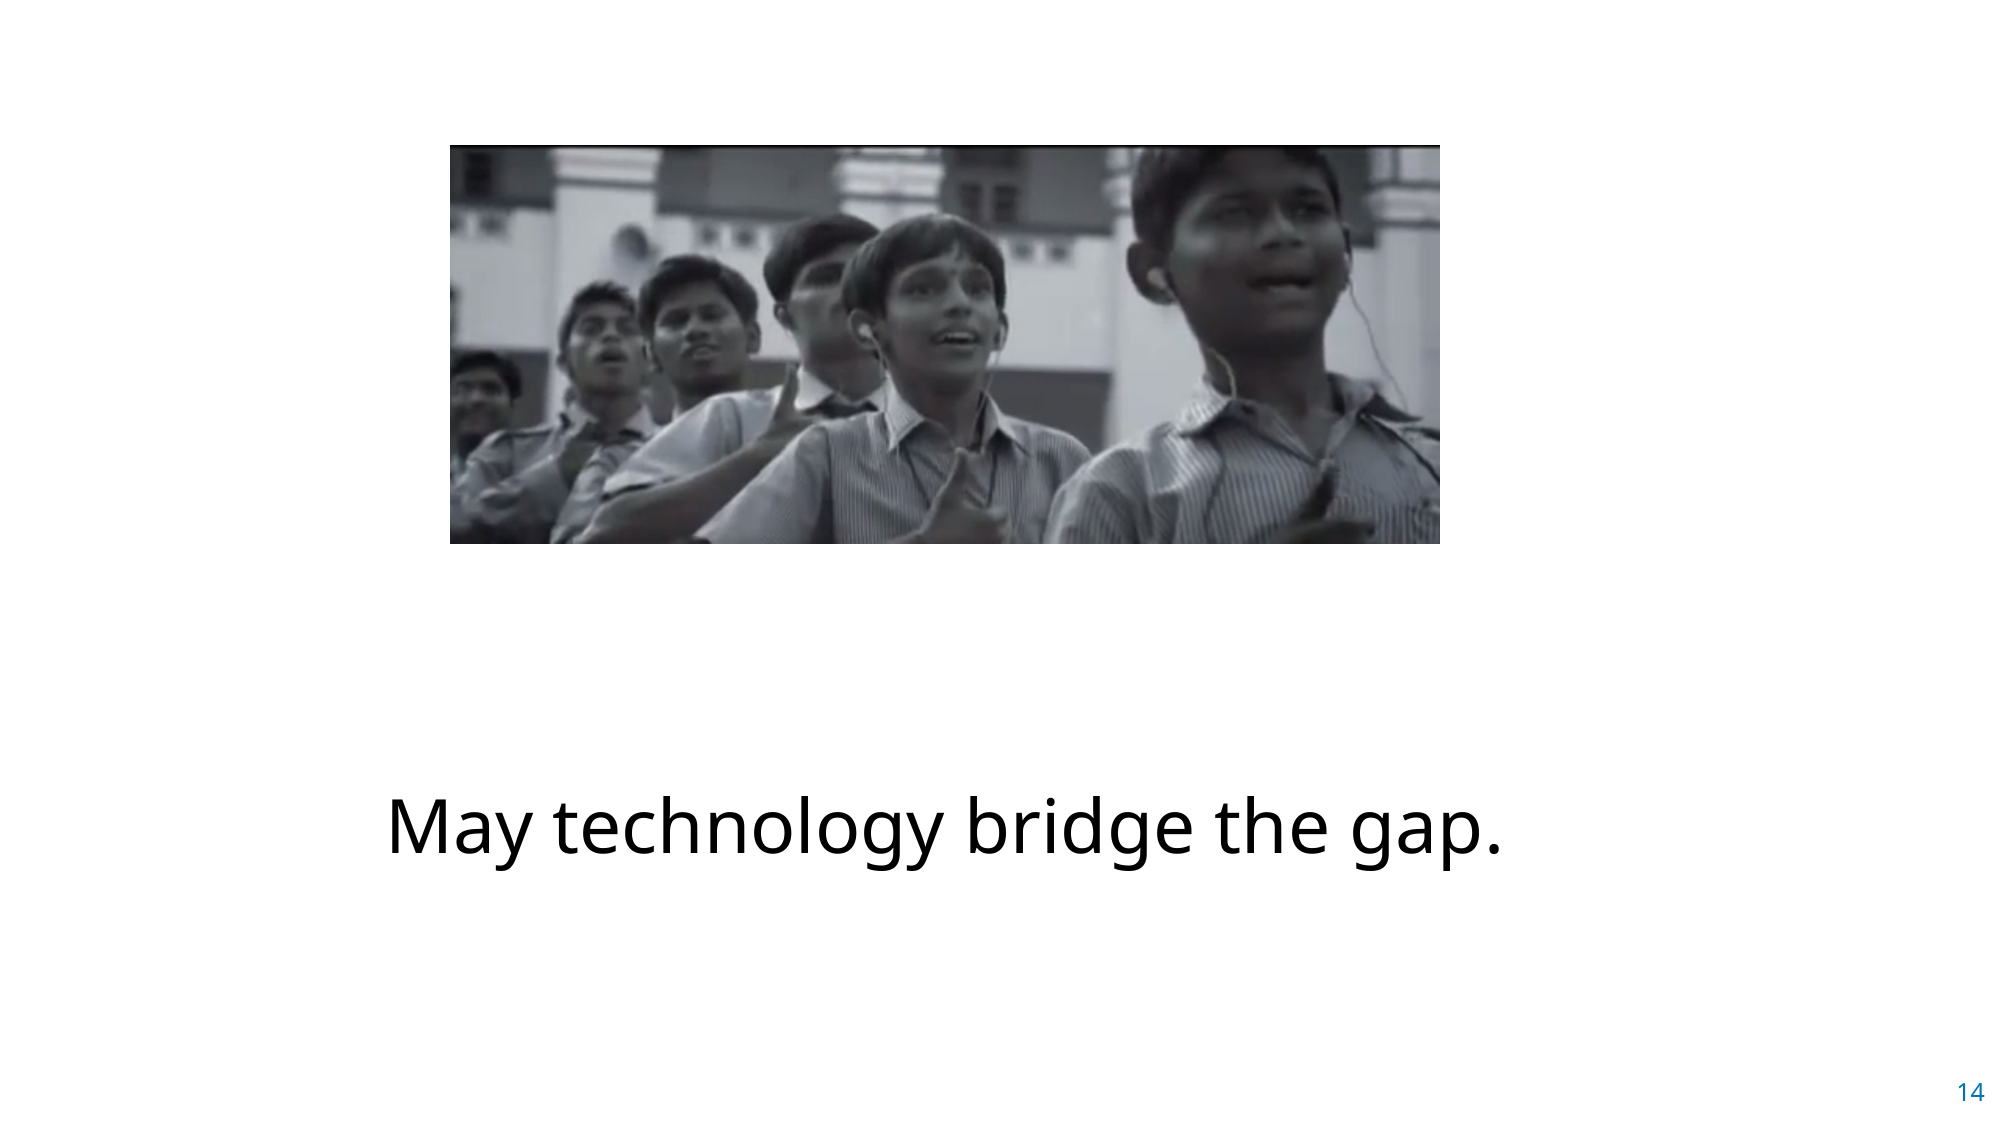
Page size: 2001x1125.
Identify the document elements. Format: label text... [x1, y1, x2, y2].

picture [450, 145, 1440, 544]
list May technology bridge the gap. [363, 740, 1528, 919]
slide_number 14 [1914, 1063, 2000, 1124]
